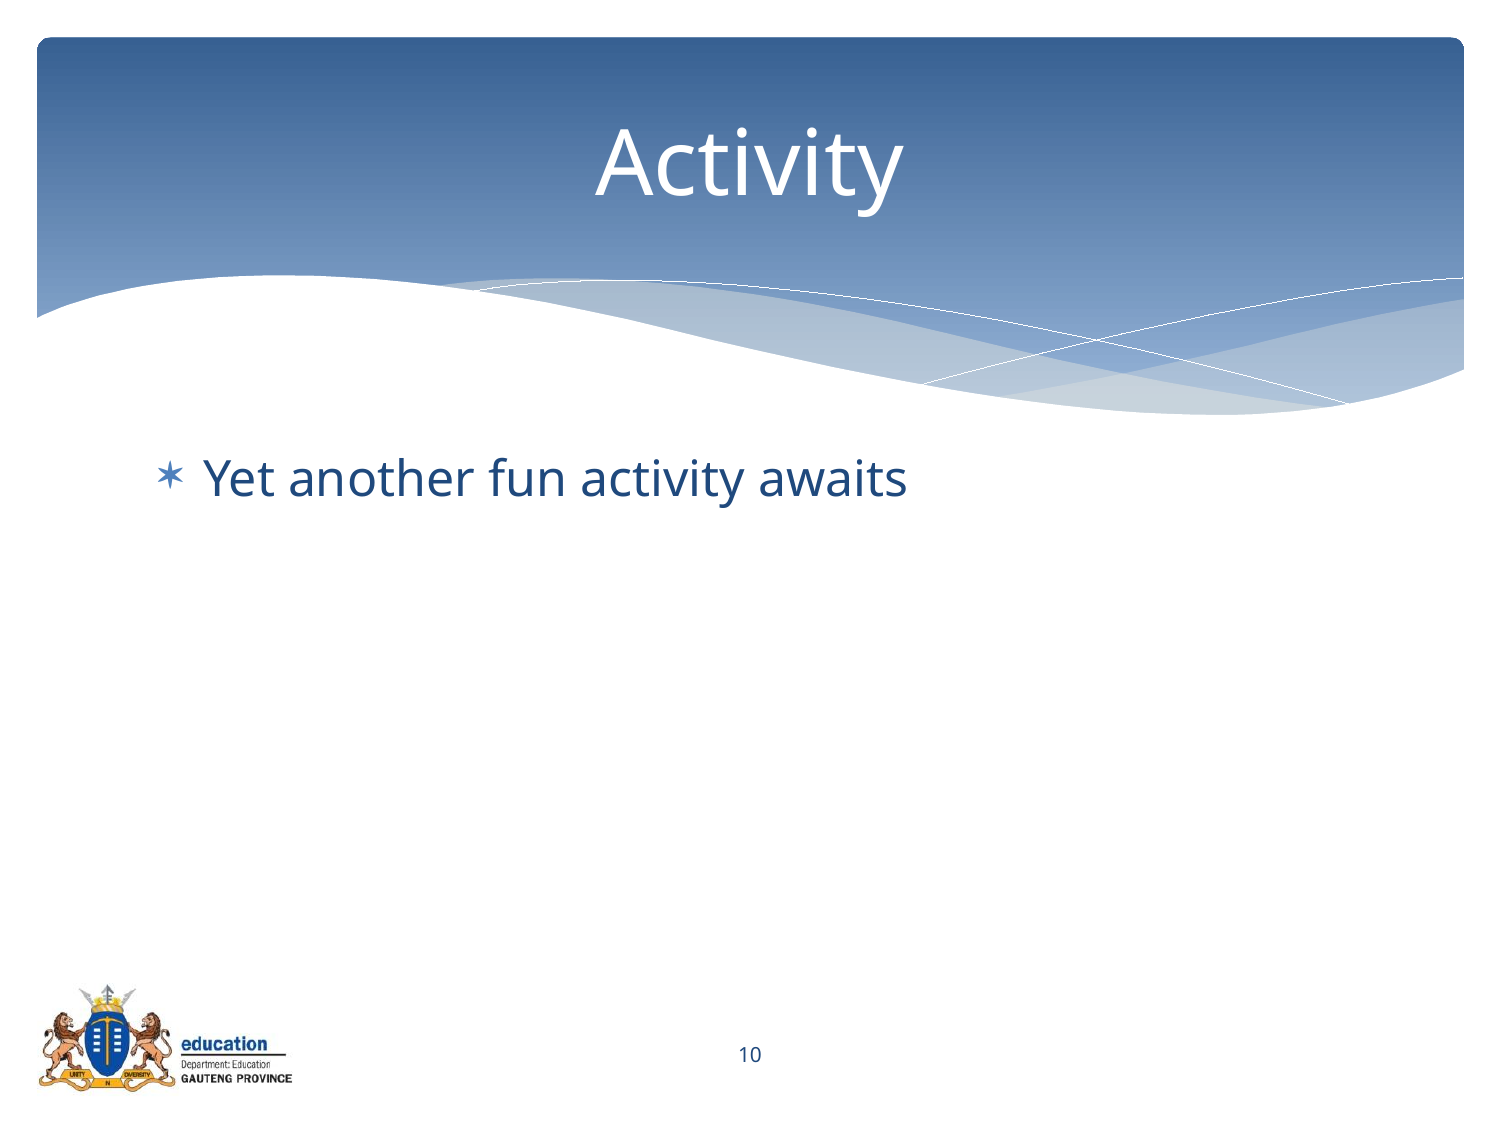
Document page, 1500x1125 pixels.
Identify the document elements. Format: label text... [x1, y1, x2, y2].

slide_number 10 [654, 1025, 846, 1086]
list Yet another fun activity awaits [143, 438, 1359, 1005]
picture [37, 983, 300, 1100]
title Activity [75, 55, 1425, 261]
